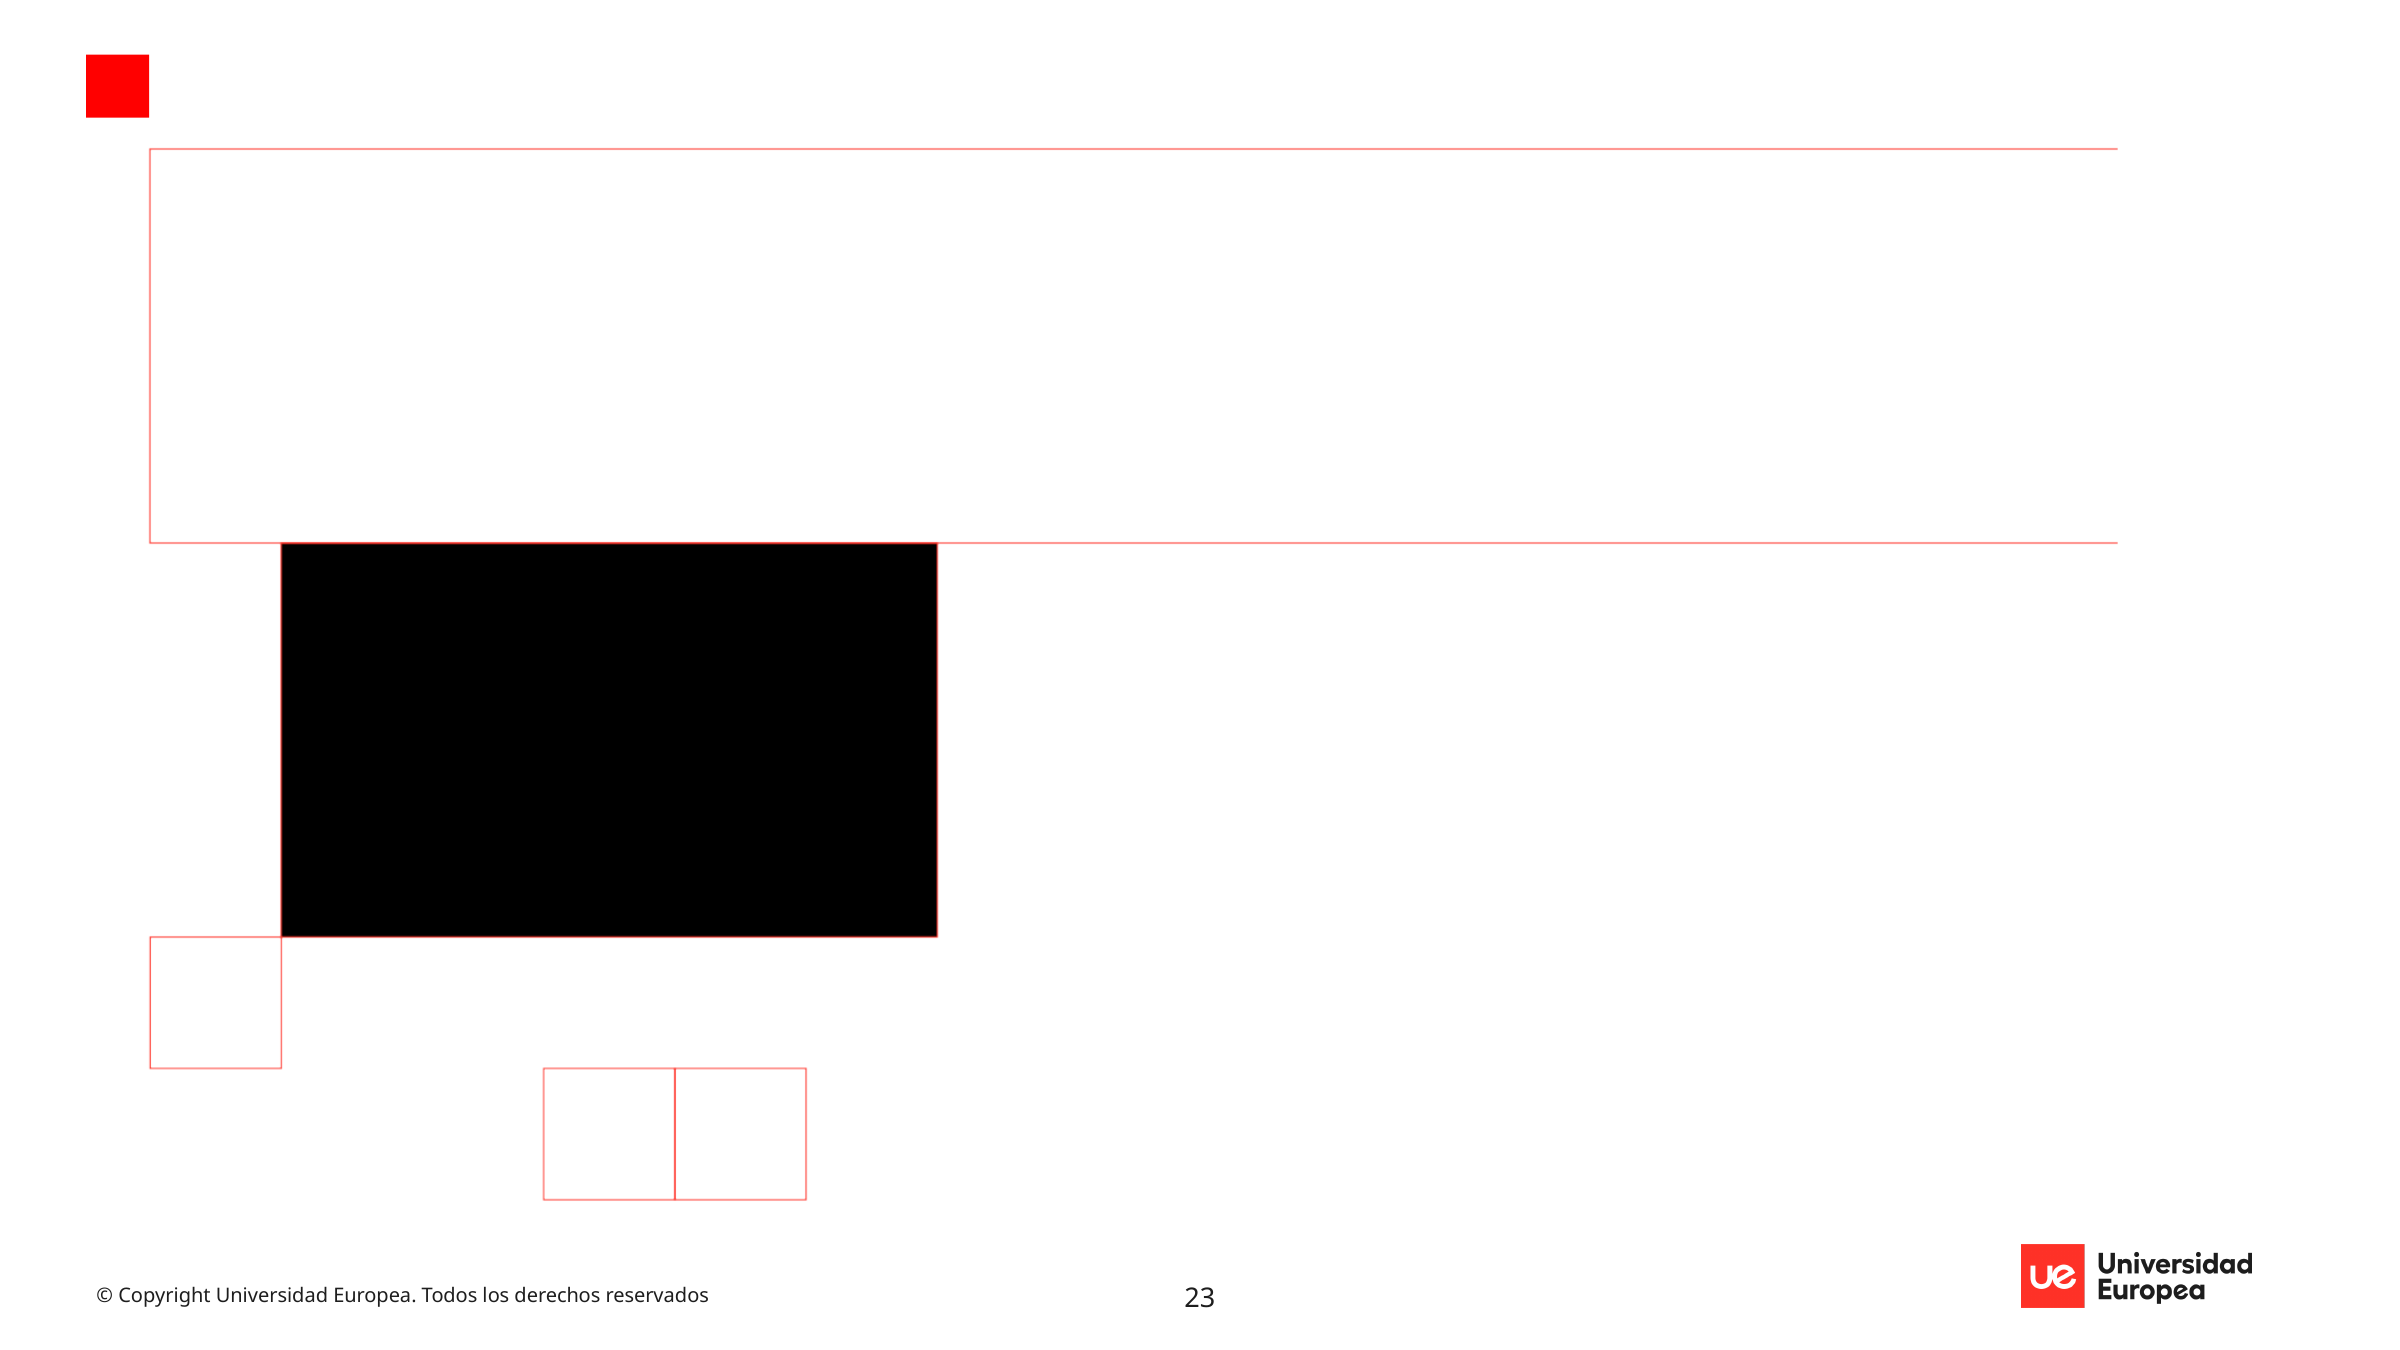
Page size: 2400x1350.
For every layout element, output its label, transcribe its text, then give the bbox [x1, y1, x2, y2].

picture [0, 0, 2400, 1350]
slide_number 23 [1148, 1273, 1252, 1339]
